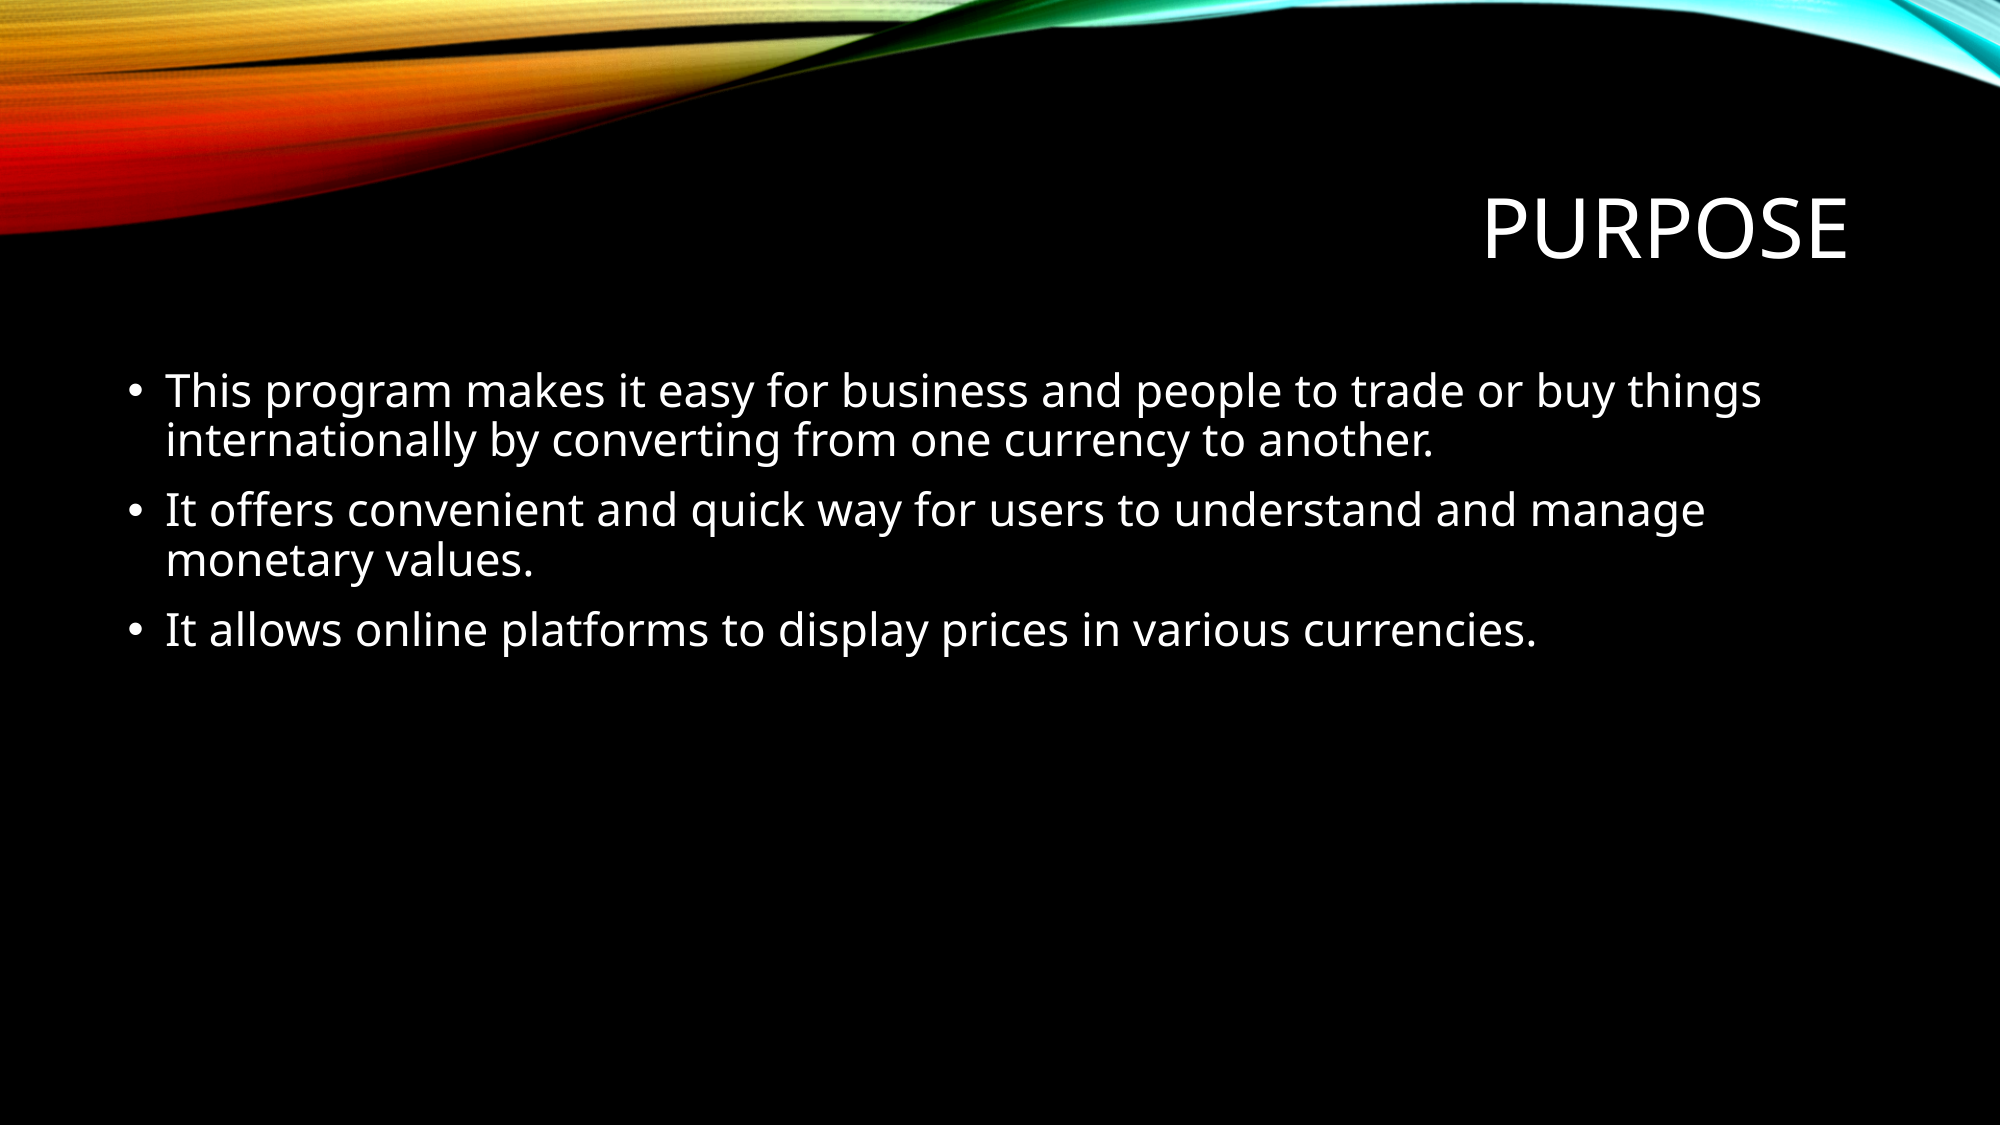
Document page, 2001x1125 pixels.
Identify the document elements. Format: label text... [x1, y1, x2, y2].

title Purpose [474, 125, 1888, 338]
list This program makes it easy for business and people to trade or buy things internationally by converting from one currency to another. It offers convenient and quick way for users to understand and manage monetary values. It allows online platforms to display prices in various currencies. [112, 360, 1888, 1021]
picture [0, 0, 2000, 237]
